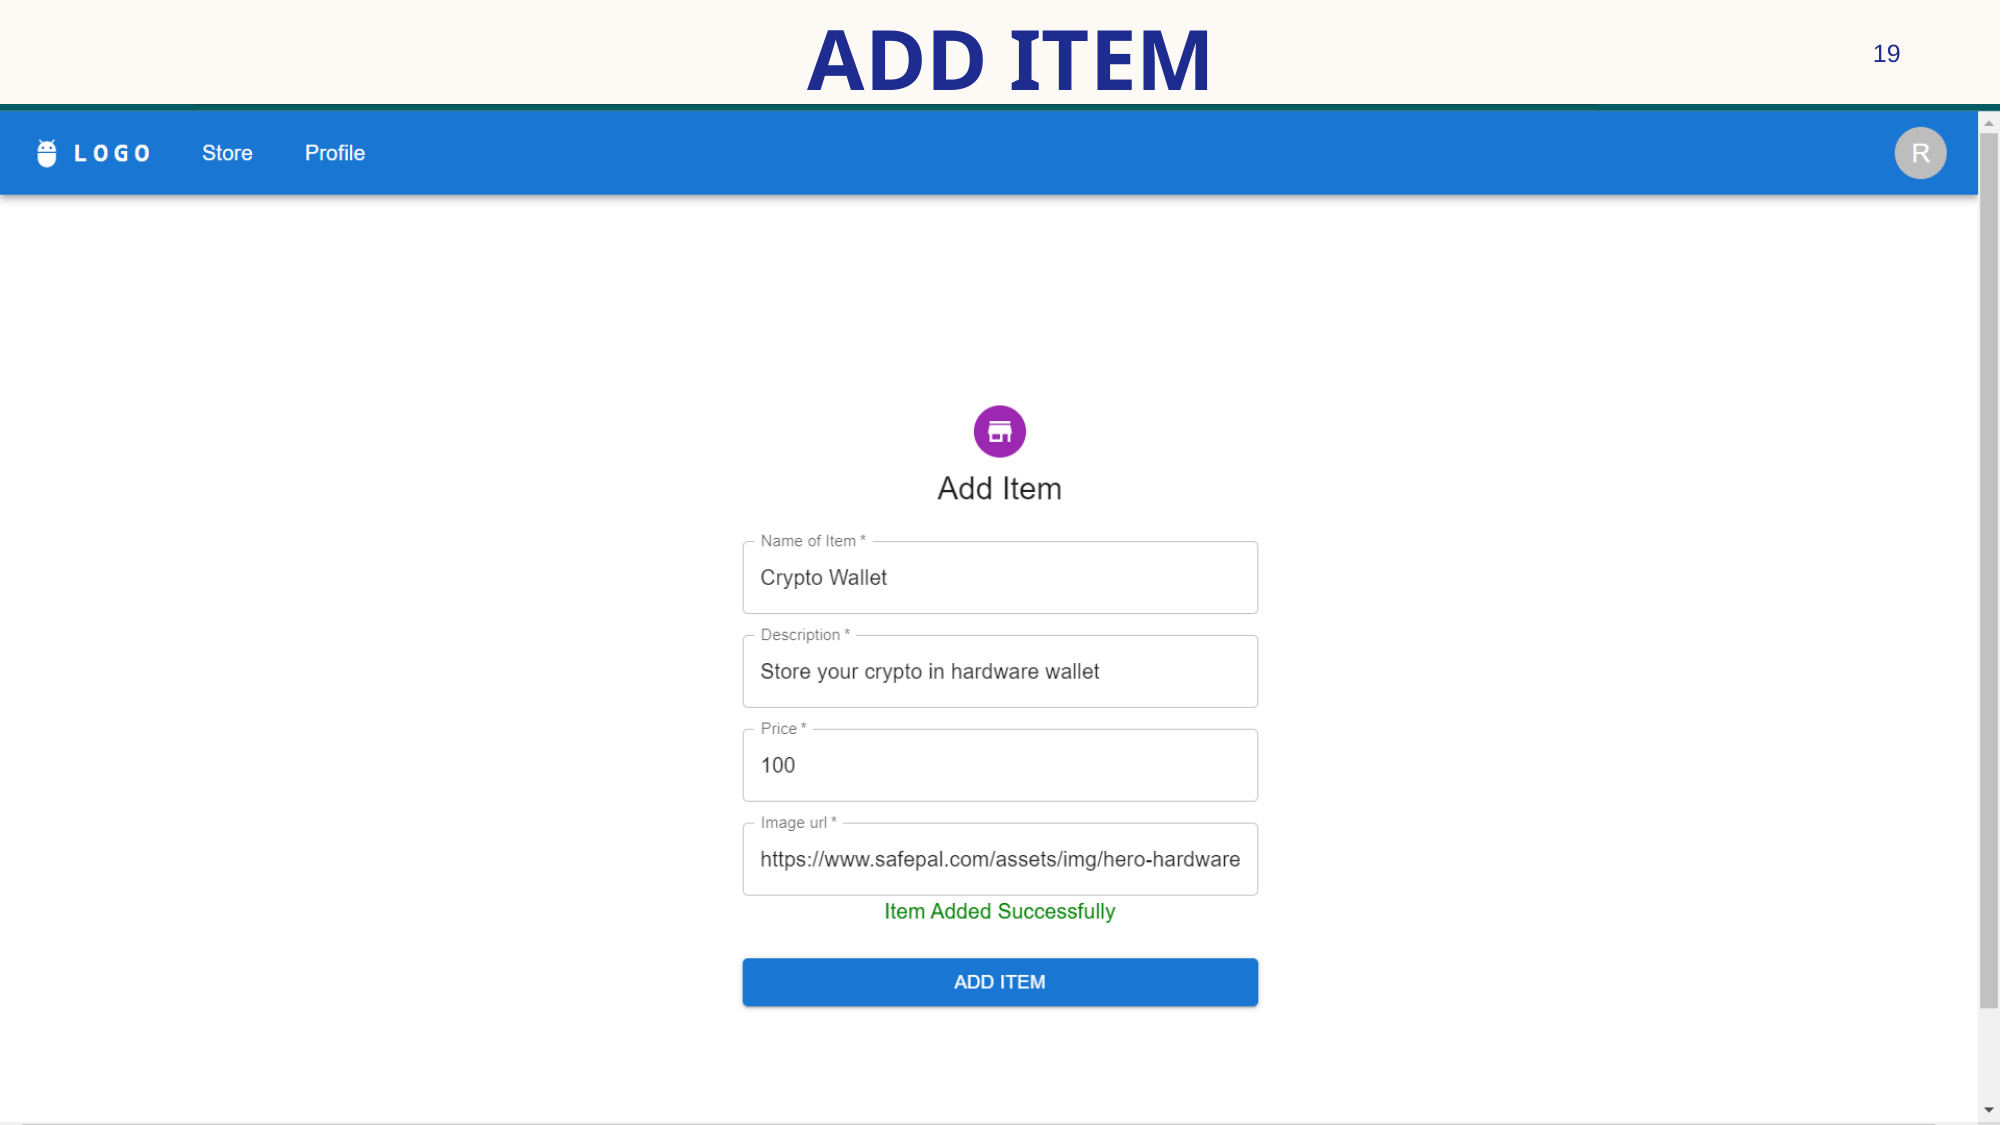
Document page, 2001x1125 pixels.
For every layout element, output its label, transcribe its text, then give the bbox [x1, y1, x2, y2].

slide_number 19 [1805, 29, 1968, 75]
title Add Item [136, 0, 1887, 104]
picture [0, 104, 2000, 1125]
